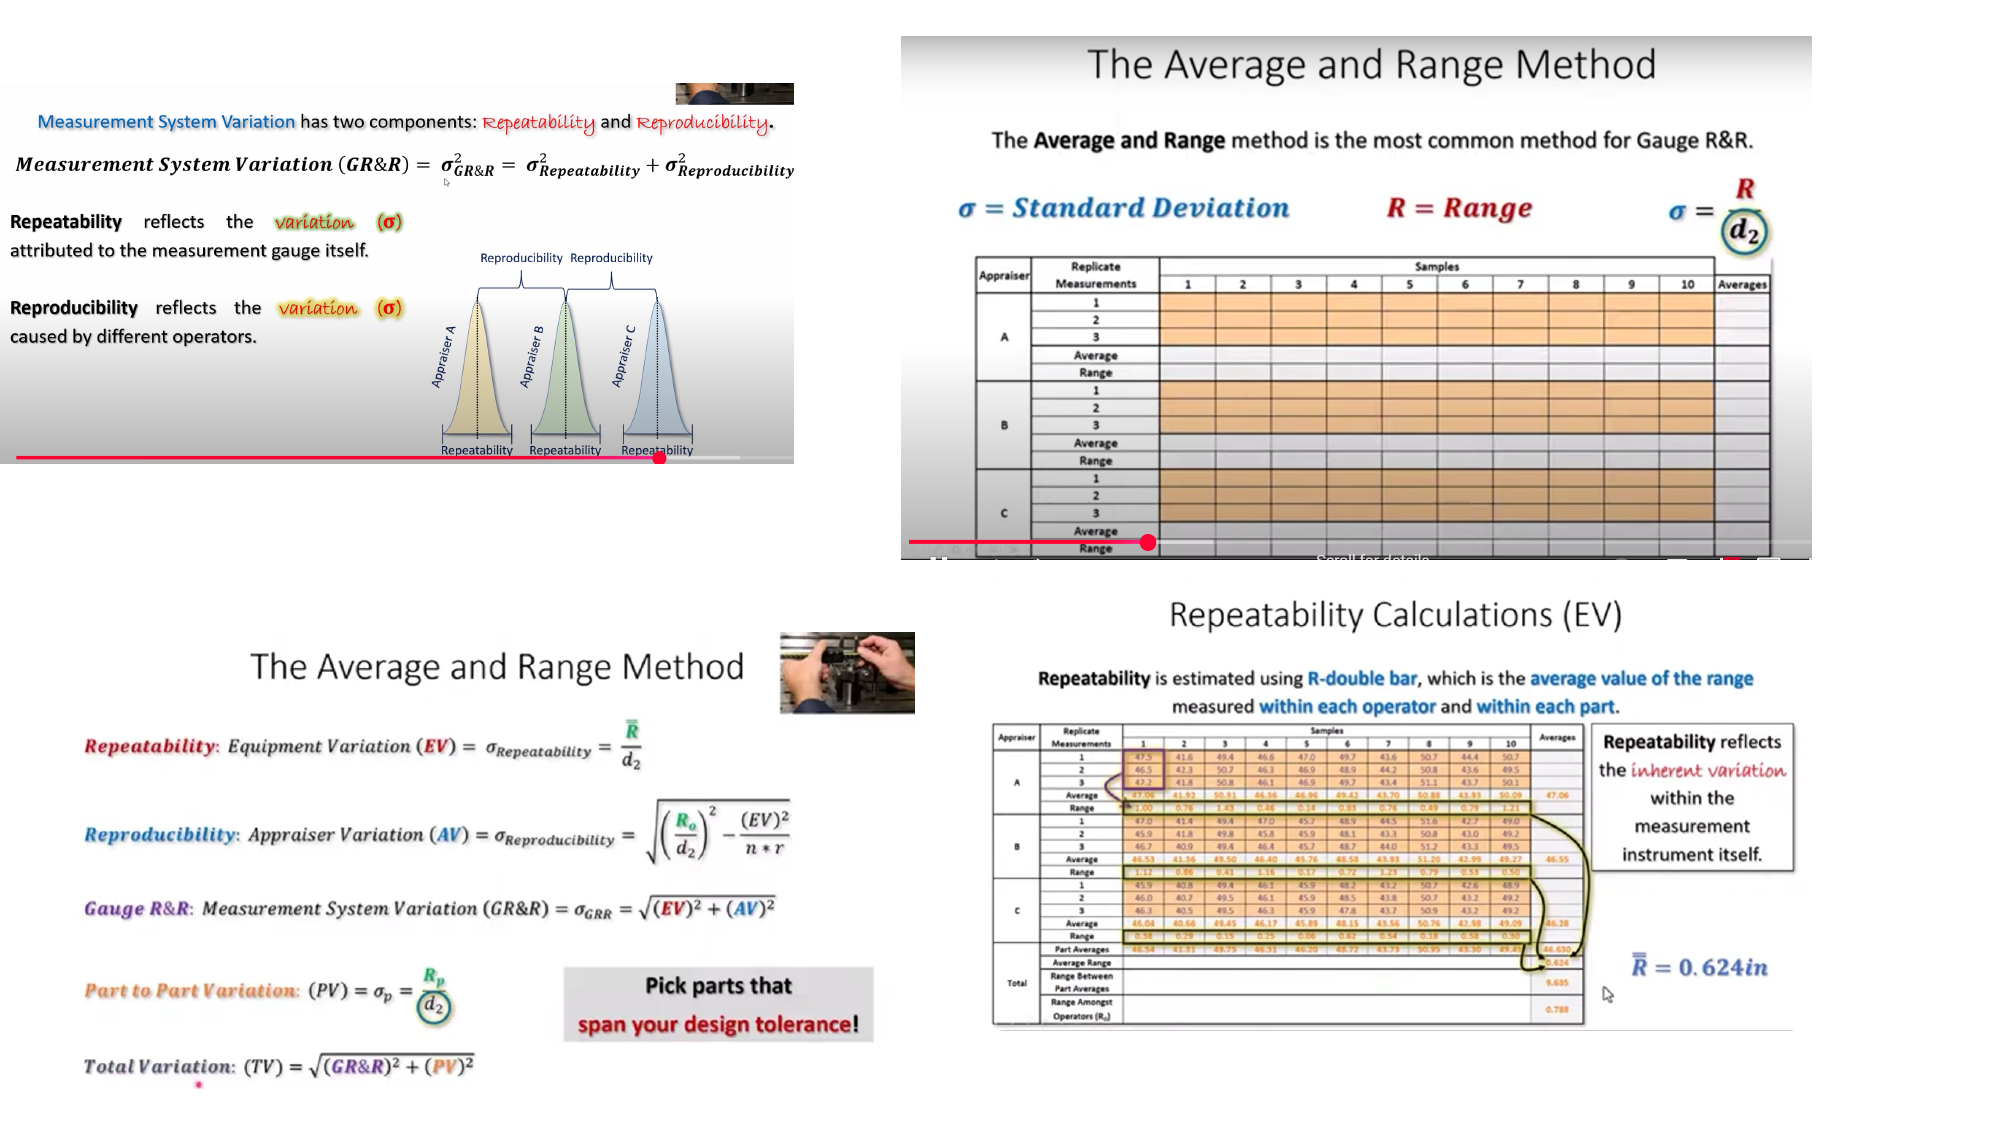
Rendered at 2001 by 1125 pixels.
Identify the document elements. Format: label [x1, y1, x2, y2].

picture [0, 83, 795, 465]
picture [77, 632, 915, 1089]
picture [900, 36, 1813, 560]
picture [975, 578, 1813, 1038]
